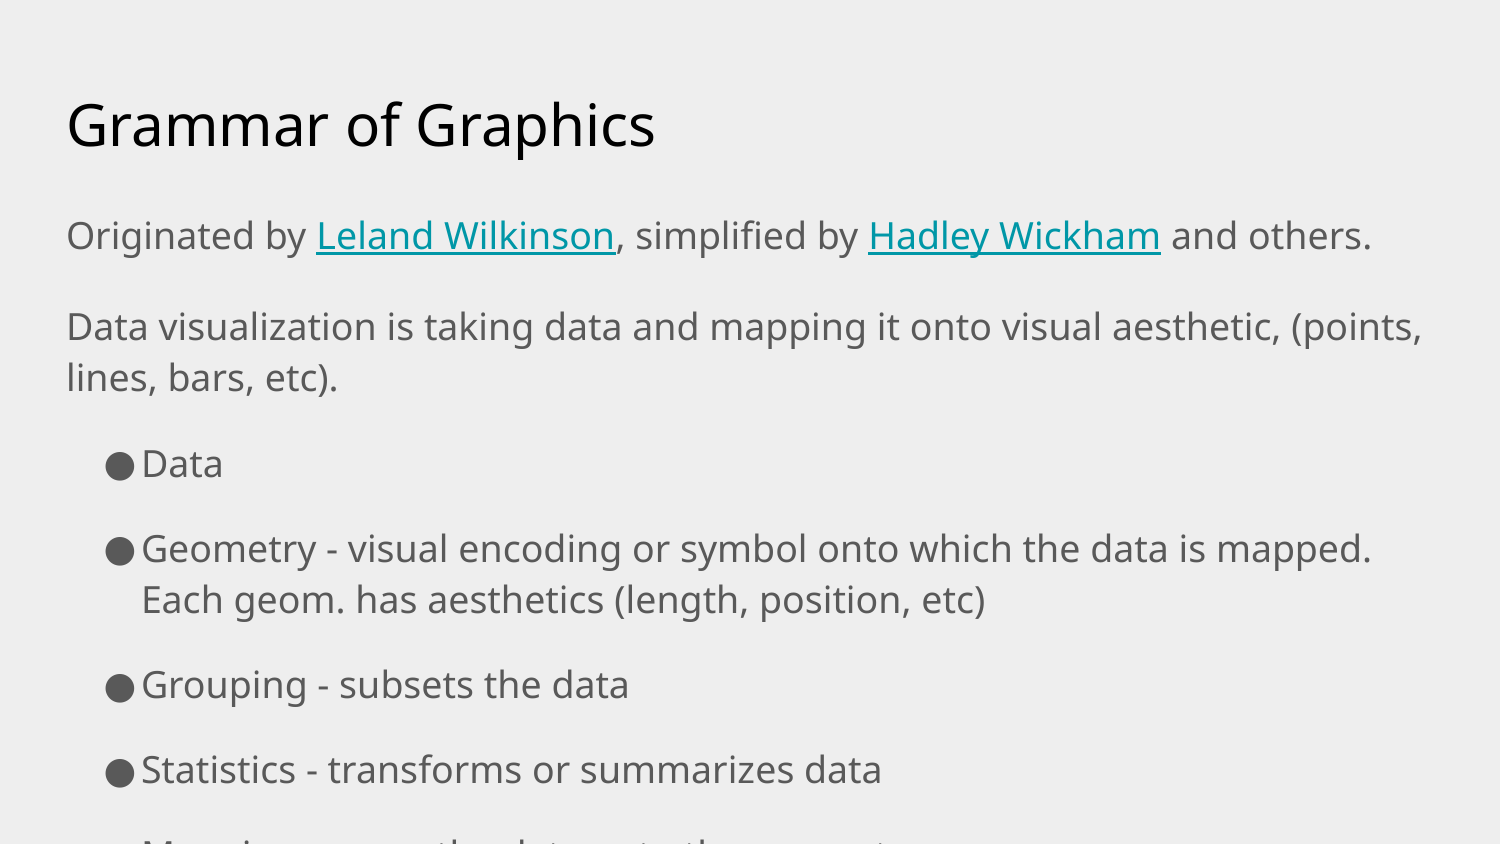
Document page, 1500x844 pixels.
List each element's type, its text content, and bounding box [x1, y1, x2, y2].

list Originated by Leland Wilkinson, simplified by Hadley Wickham and others. Data visualization is taking data and mapping it onto visual aesthetic, (points, lines, bars, etc). Data Geometry - visual encoding or symbol onto which the data is mapped. Each geom. has aesthetics (length, position, etc) Grouping - subsets the data Statistics - transforms or summarizes data Mapping - maps the data onto the geometry Source [51, 189, 1449, 815]
title Grammar of Graphics [51, 72, 1449, 167]
